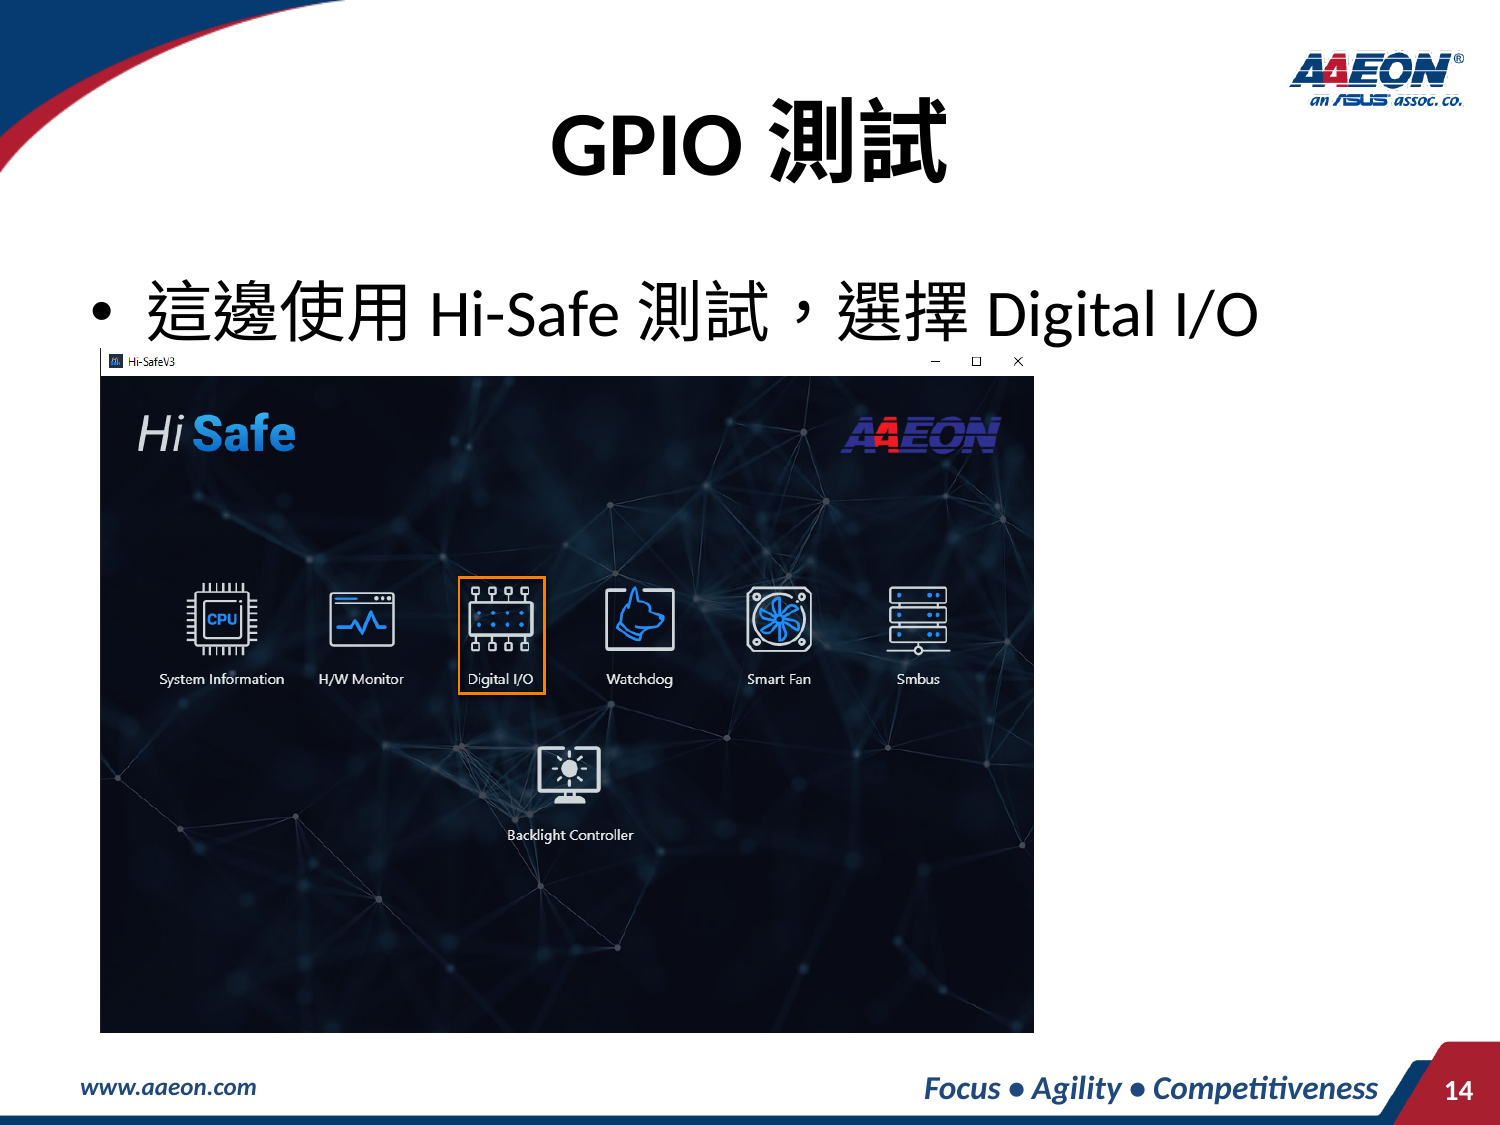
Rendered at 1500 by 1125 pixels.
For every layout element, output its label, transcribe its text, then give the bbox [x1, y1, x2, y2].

slide_number 14 [1423, 1058, 1495, 1119]
list 這邊使用Hi-Safe測試，選擇Digital I/O [75, 262, 1425, 1005]
footer Focus • Agility • Competitiveness [879, 1058, 1424, 1114]
title GPIO測試 [75, 45, 1425, 233]
picture [0, 0, 1500, 1125]
